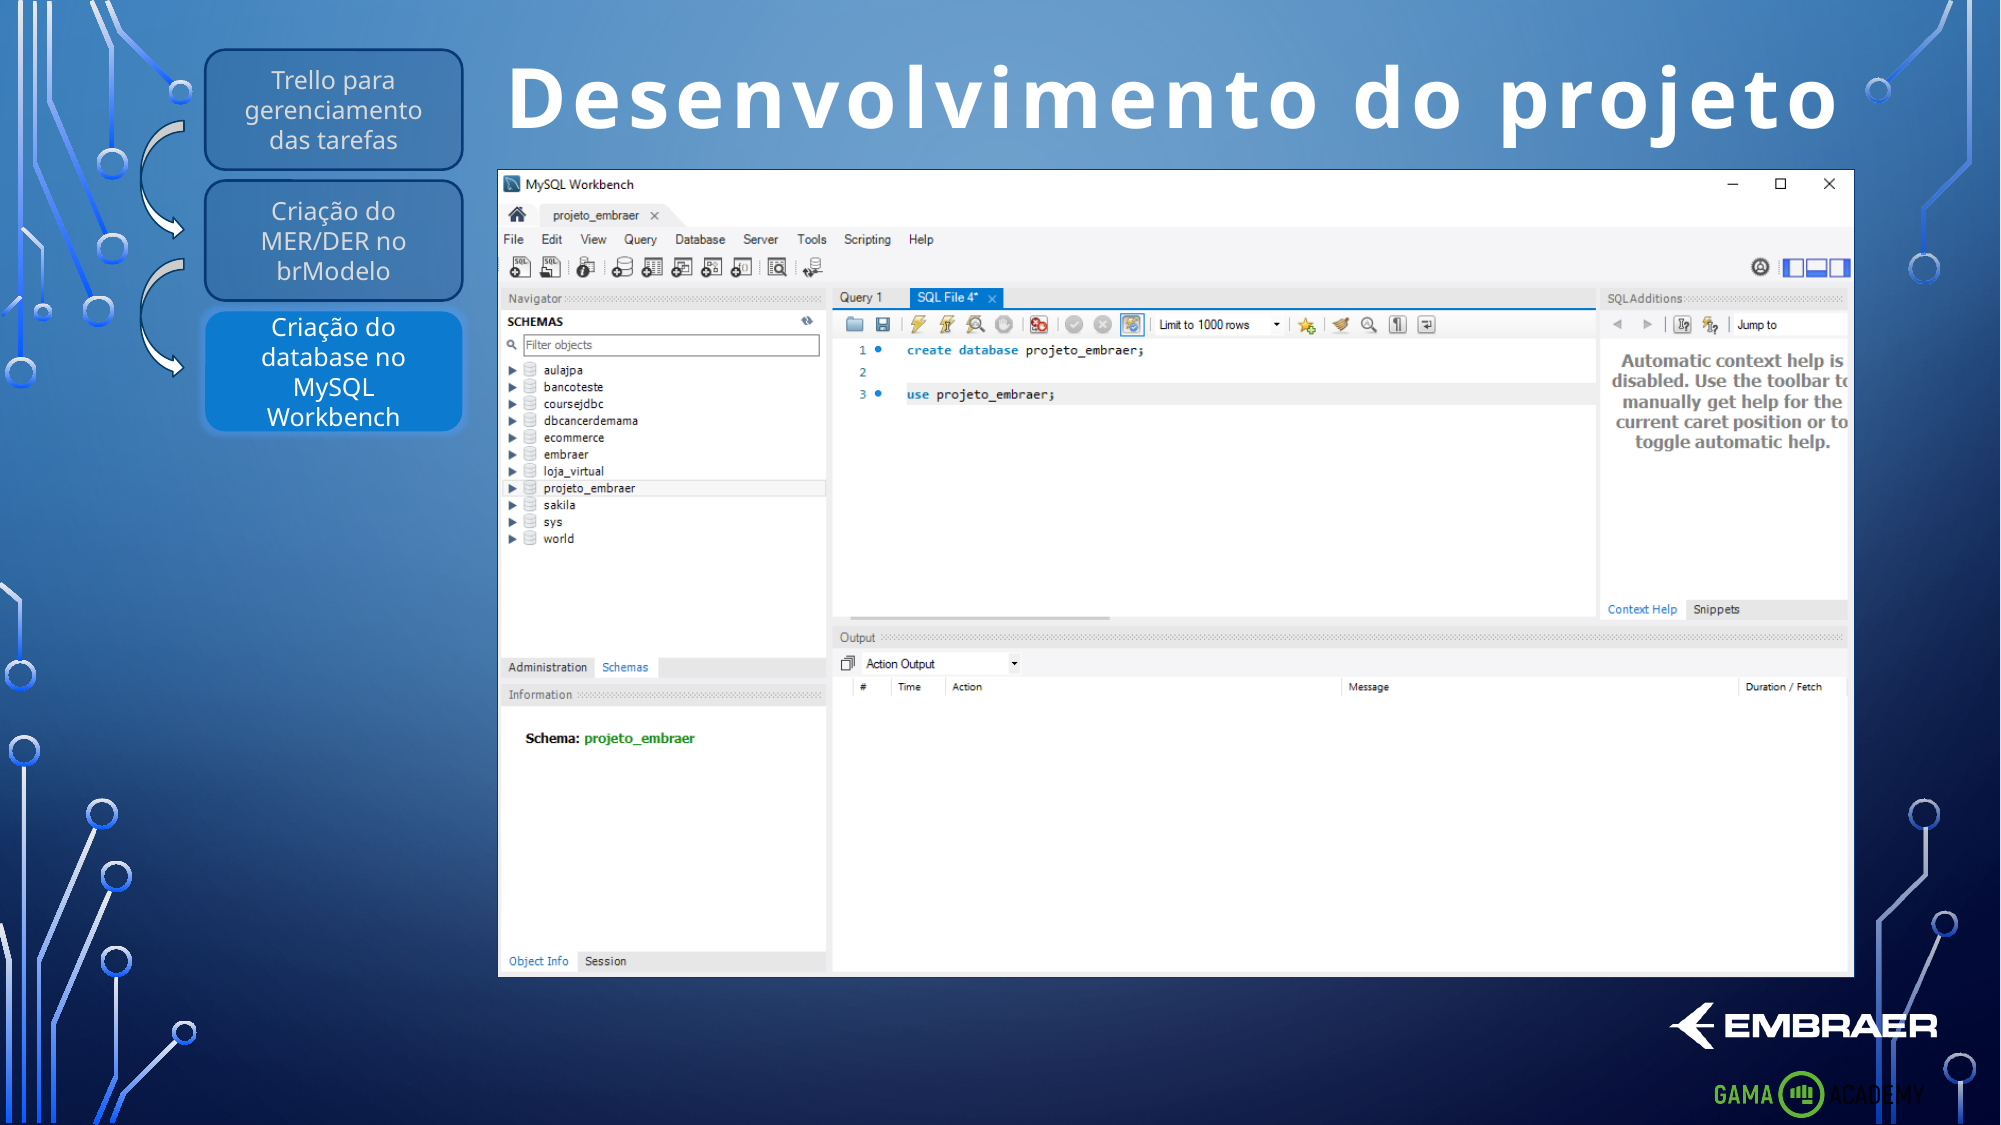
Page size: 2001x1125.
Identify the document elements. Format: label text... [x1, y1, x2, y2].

text_box Trello para gerenciamento das tarefas [203, 48, 464, 171]
text_box Criação do MER/DER no brModelo [203, 179, 464, 302]
text_box [139, 257, 186, 379]
text_box [139, 119, 186, 241]
list Desenvolvimento do projeto [198, 17, 1855, 195]
text_box Criação do database no MySQL Workbench [203, 310, 464, 433]
picture [1669, 984, 1960, 1125]
picture [497, 169, 1855, 978]
